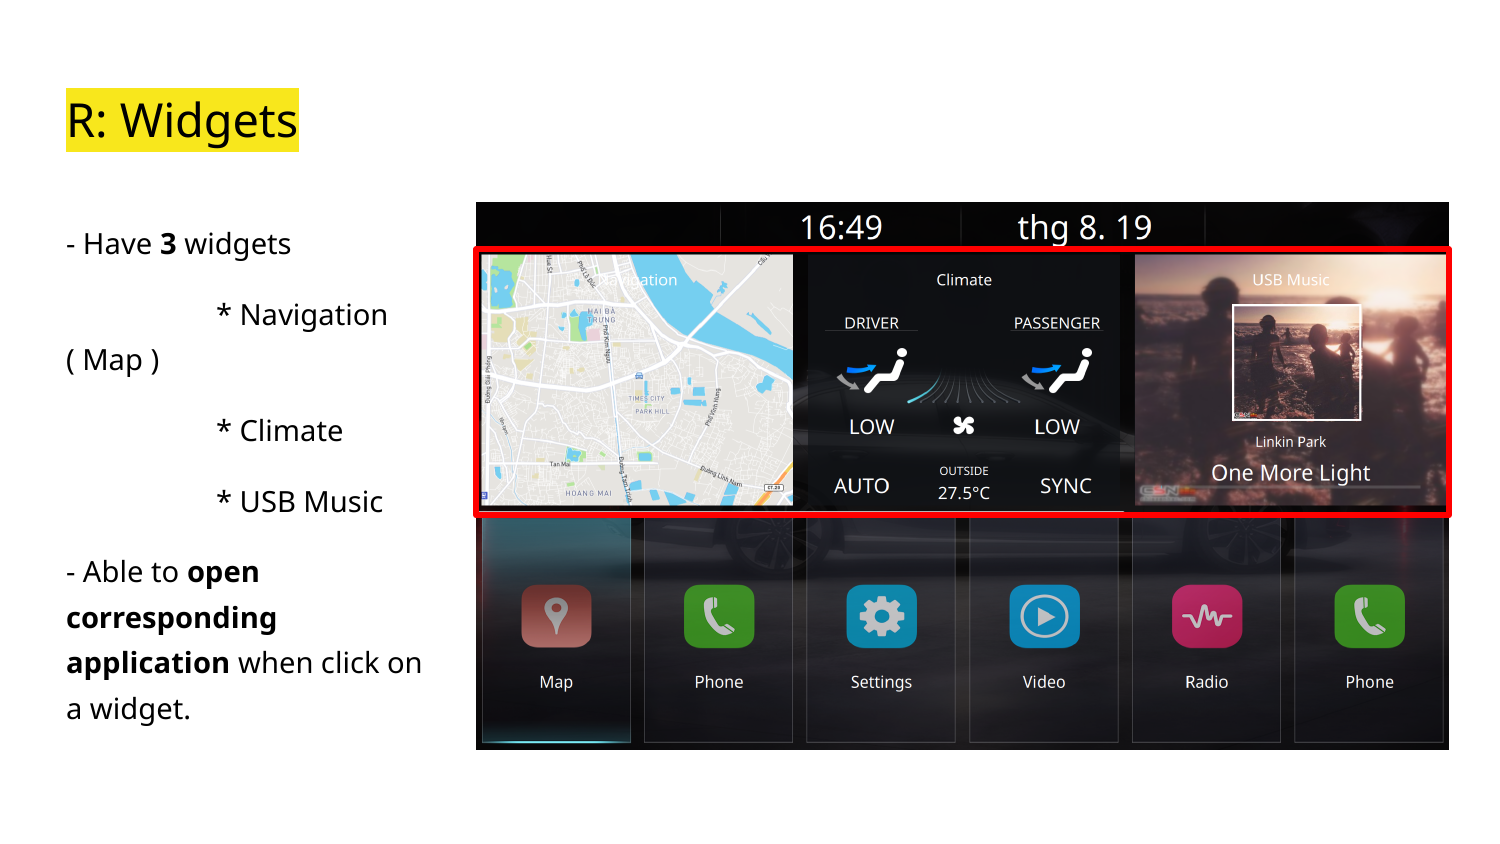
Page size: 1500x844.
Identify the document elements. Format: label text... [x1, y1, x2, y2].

list - Have 3 widgets * Navigation ( Map ) * Climate * USB Music - Able to open corresponding application when click on a widget. [51, 202, 460, 750]
title R: Widgets [51, 72, 1449, 167]
picture [476, 202, 1450, 750]
